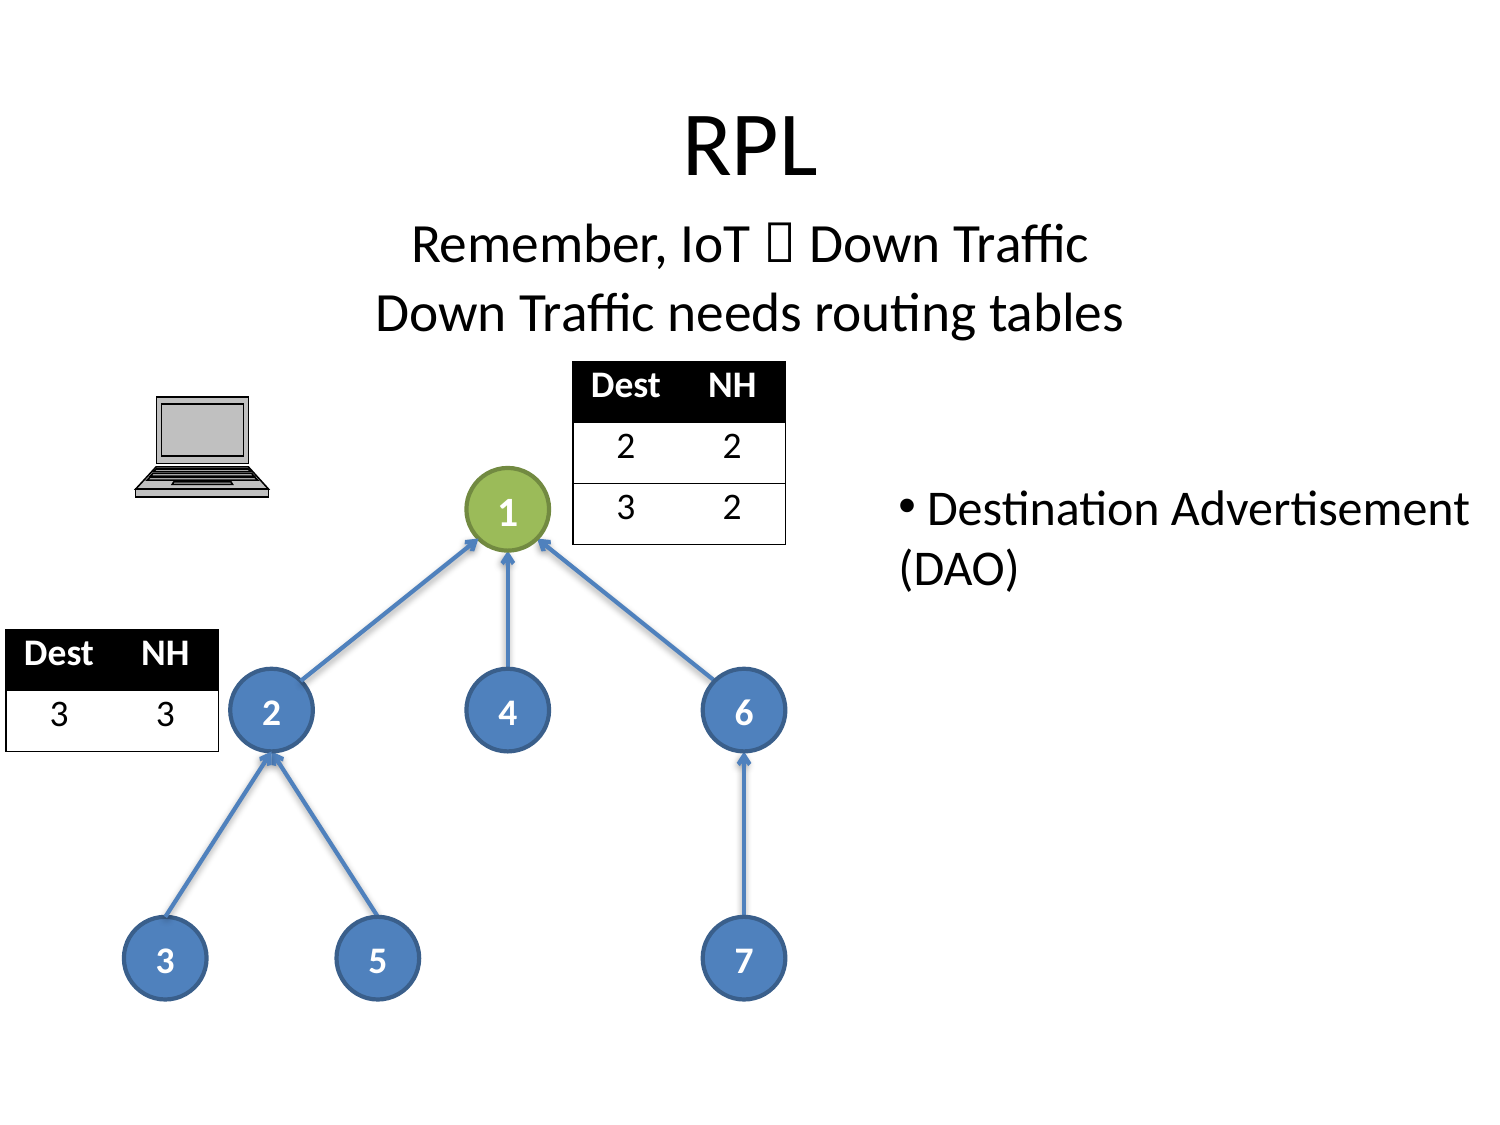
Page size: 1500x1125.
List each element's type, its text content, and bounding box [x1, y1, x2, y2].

text_box [156, 397, 249, 464]
text_box [135, 466, 269, 498]
text_box 1 [464, 465, 552, 553]
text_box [536, 538, 716, 682]
text_box 5 [334, 915, 422, 1002]
table_header NH [679, 362, 785, 422]
text_box 3 [121, 915, 209, 1002]
table_header Dest [7, 630, 112, 690]
table_cell 3 [112, 691, 218, 751]
table_cell 2 [679, 484, 785, 544]
text_box 6 [700, 666, 788, 754]
table_header Dest [574, 362, 679, 422]
title RPL [75, 45, 1425, 196]
text_box 7 [700, 914, 788, 1002]
table_cell 3 [574, 484, 679, 536]
table_header NH [112, 630, 218, 690]
table_cell 3 [7, 691, 112, 751]
text_box 4 [464, 666, 552, 754]
table_cell 2 [679, 423, 785, 483]
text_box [300, 538, 479, 682]
text_box Destination Advertisement (DAO) [883, 467, 1486, 603]
table_cell 2 [574, 423, 679, 483]
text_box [164, 751, 272, 917]
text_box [274, 751, 379, 917]
text_box Remember, IoT  Down Traffic Down Traffic needs routing tables [74, 196, 1425, 355]
text_box 2 [228, 666, 315, 749]
